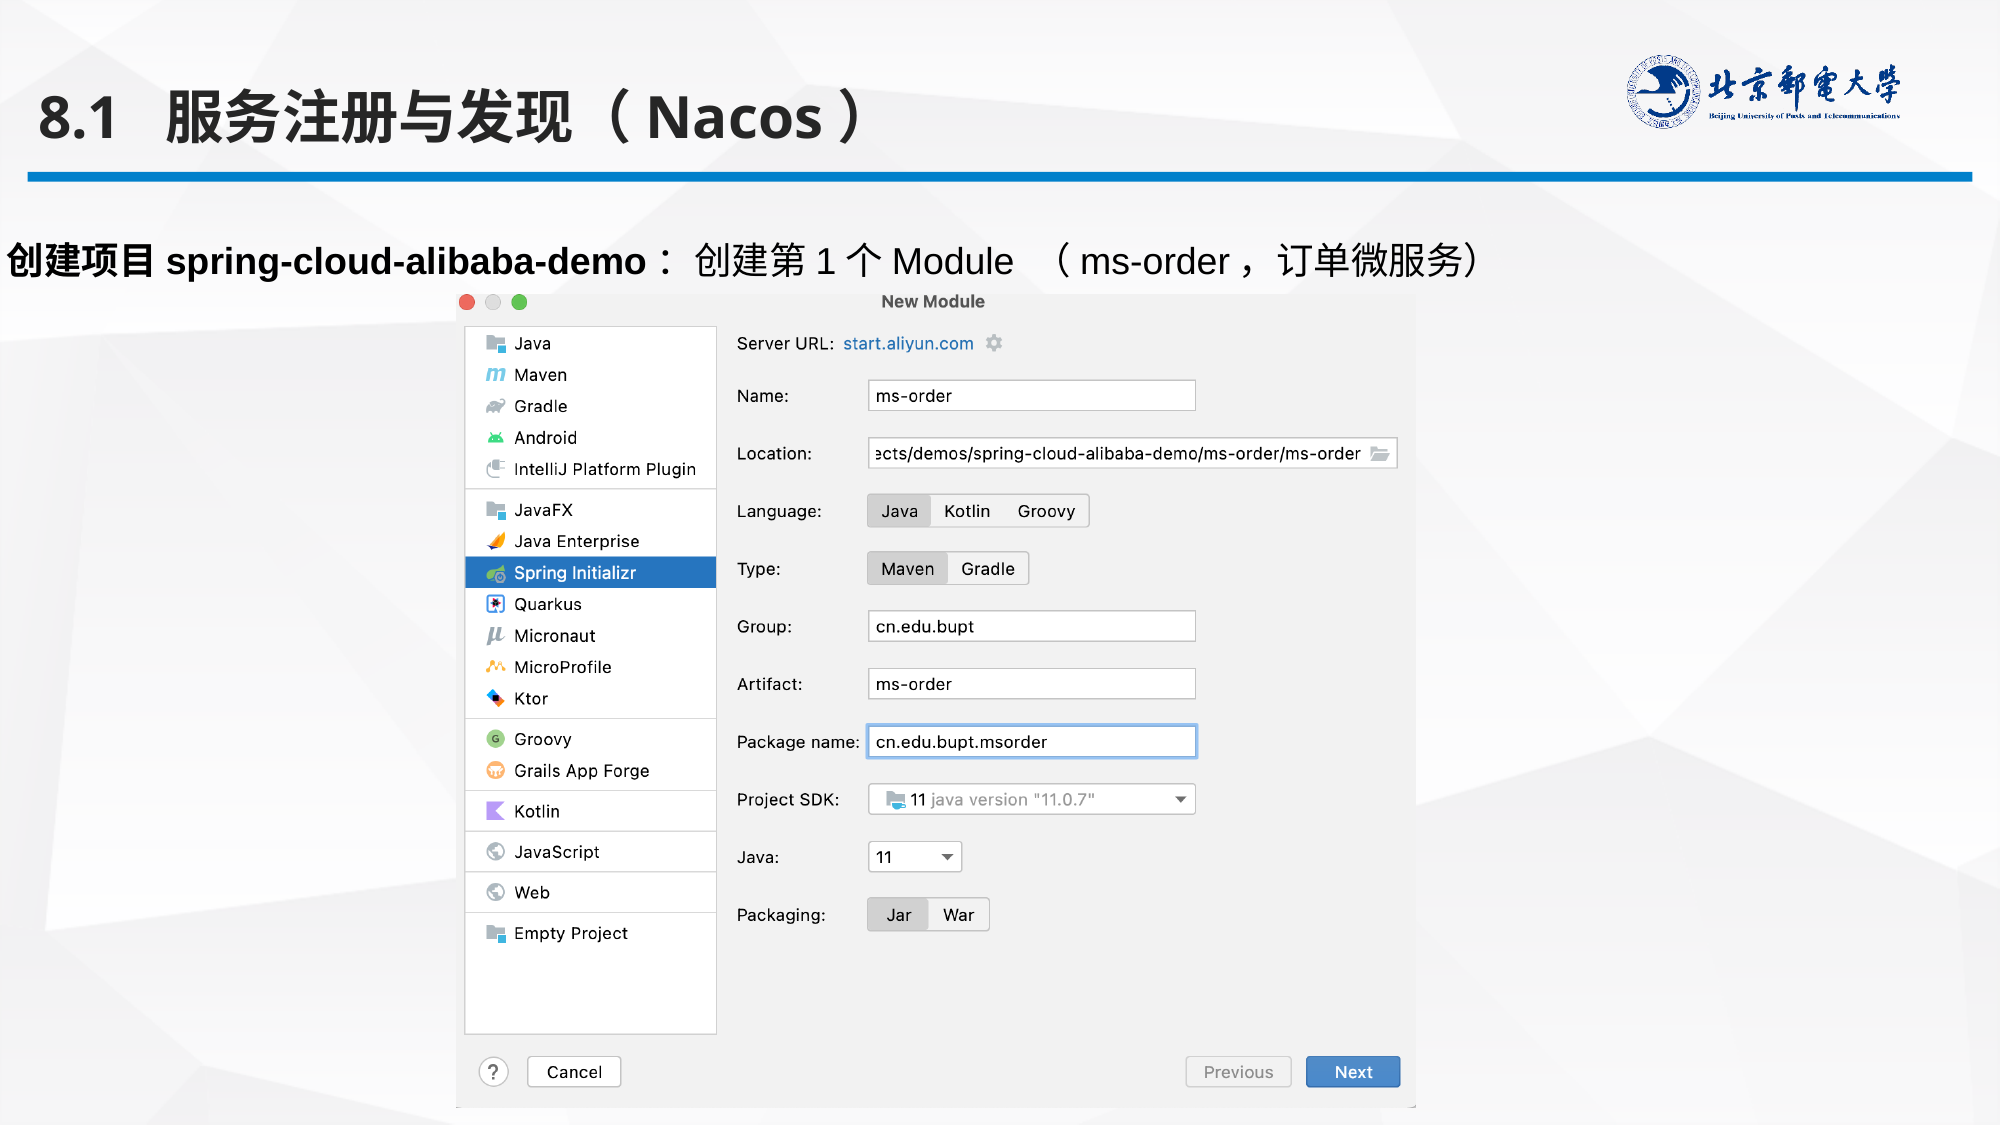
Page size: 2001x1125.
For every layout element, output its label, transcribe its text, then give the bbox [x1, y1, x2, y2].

text_box [26, 171, 1973, 183]
picture [0, 0, 2000, 1125]
text_box 8.1 服务注册与发现（Nacos） [23, 73, 1083, 158]
text_box 创建项目spring-cloud-alibaba-demo：创建第1个Module （ms-order，订单微服务） [0, 229, 1517, 290]
